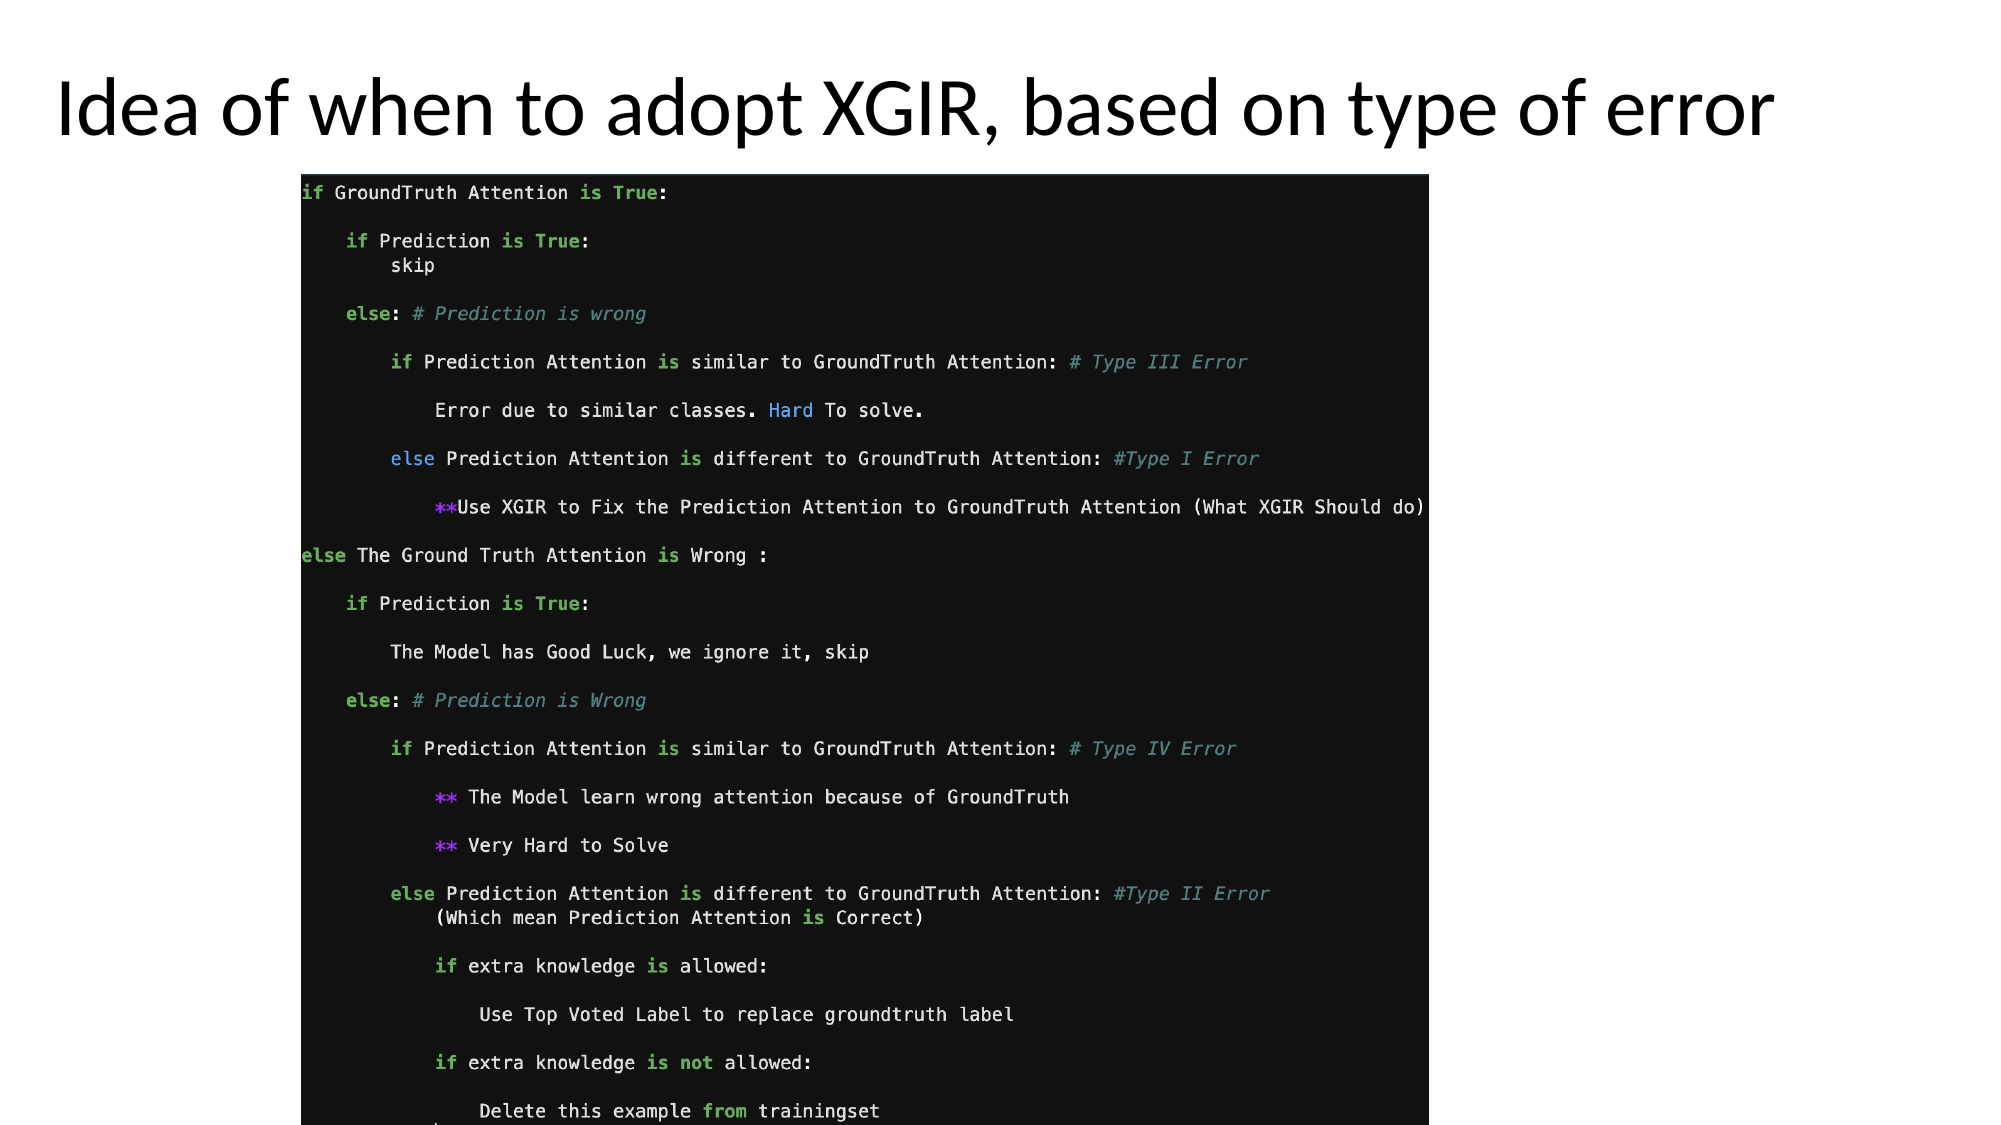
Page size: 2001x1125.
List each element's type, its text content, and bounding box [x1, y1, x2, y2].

title Idea of when to adopt XGIR, based on type of error [40, 0, 1886, 218]
picture [301, 174, 1429, 1125]
